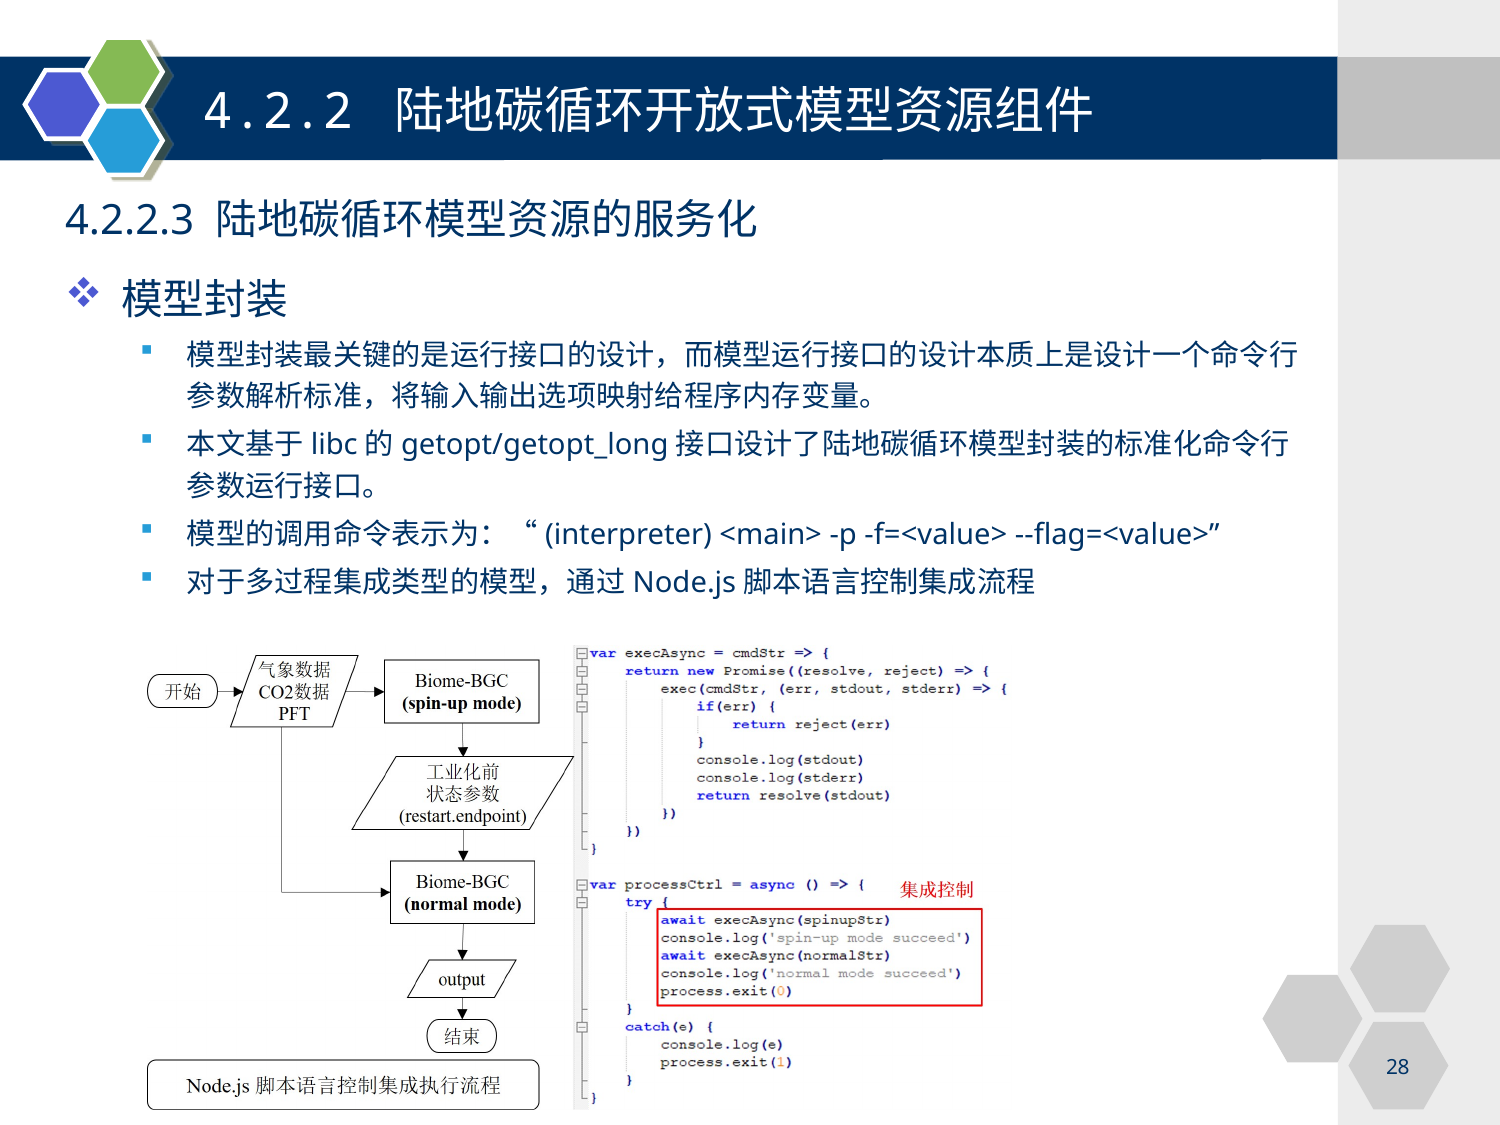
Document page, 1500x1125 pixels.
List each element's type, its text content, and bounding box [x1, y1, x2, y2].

list 模型封装 模型封装最关键的是运行接口的设计，而模型运行接口的设计本质上是设计一个命令行参数解析标准，将输入输出选项映射给程序内存变量。 本文基于libc的getopt/getopt_long接口设计了陆地碳循环模型封装的标准化命令行参数运行接口。 模型的调用命令表示为：“(interpreter) <main> -p -f=<value> --flag=<value>” 对于多过程集成类型的模型，通过Node.js脚本语言控制集成流程 [49, 255, 1330, 634]
text_box 4.2.2.3 陆地碳循环模型资源的服务化 [49, 174, 1176, 244]
text_box 4.2.2 陆地碳循环开放式模型资源组件 [187, 62, 1300, 155]
slide_number 28 [1360, 1045, 1436, 1084]
picture [147, 644, 1012, 1111]
